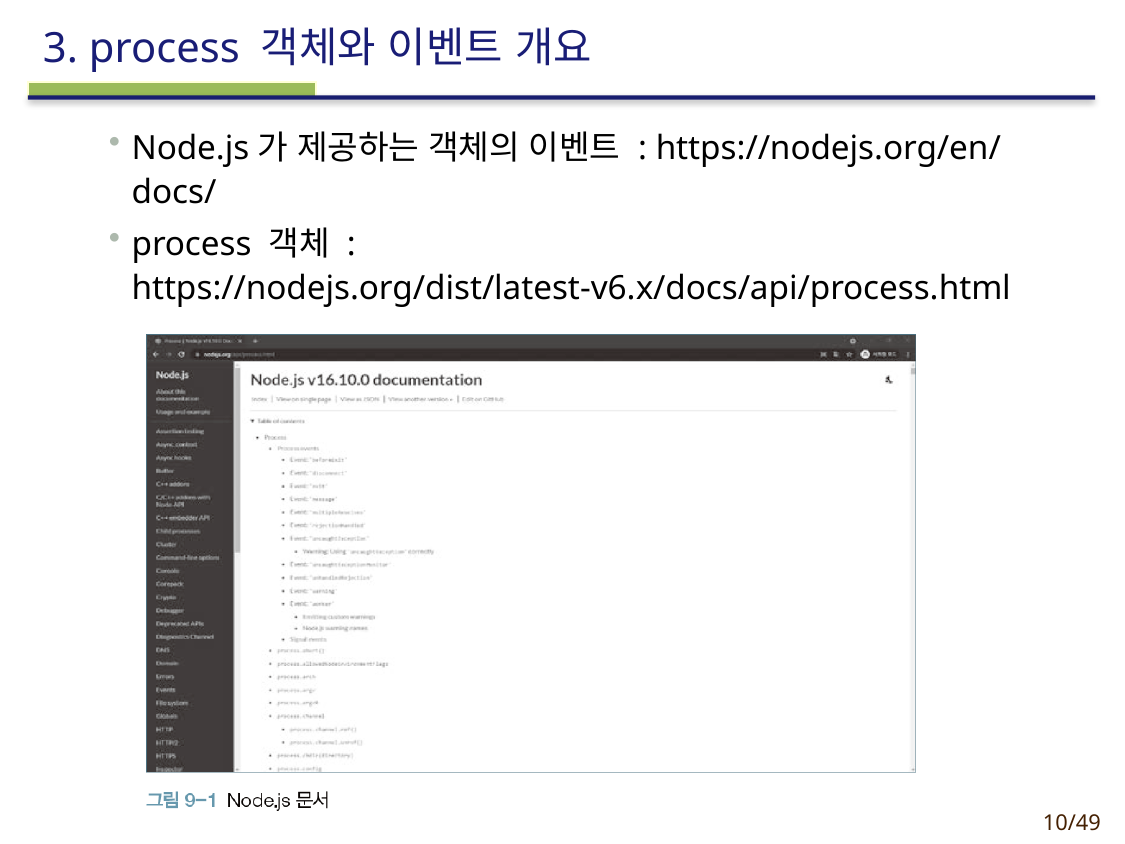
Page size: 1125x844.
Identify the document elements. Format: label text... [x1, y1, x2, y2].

picture [136, 326, 924, 818]
list Node.js가 제공하는 객체의 이벤트 : https://nodejs.org/en/docs/ process 객체 : https://nodejs.org/dist/latest-v6.x/docs/api/process.html [28, 114, 1097, 818]
title 3. process 객체와 이벤트 개요 [27, 10, 958, 82]
